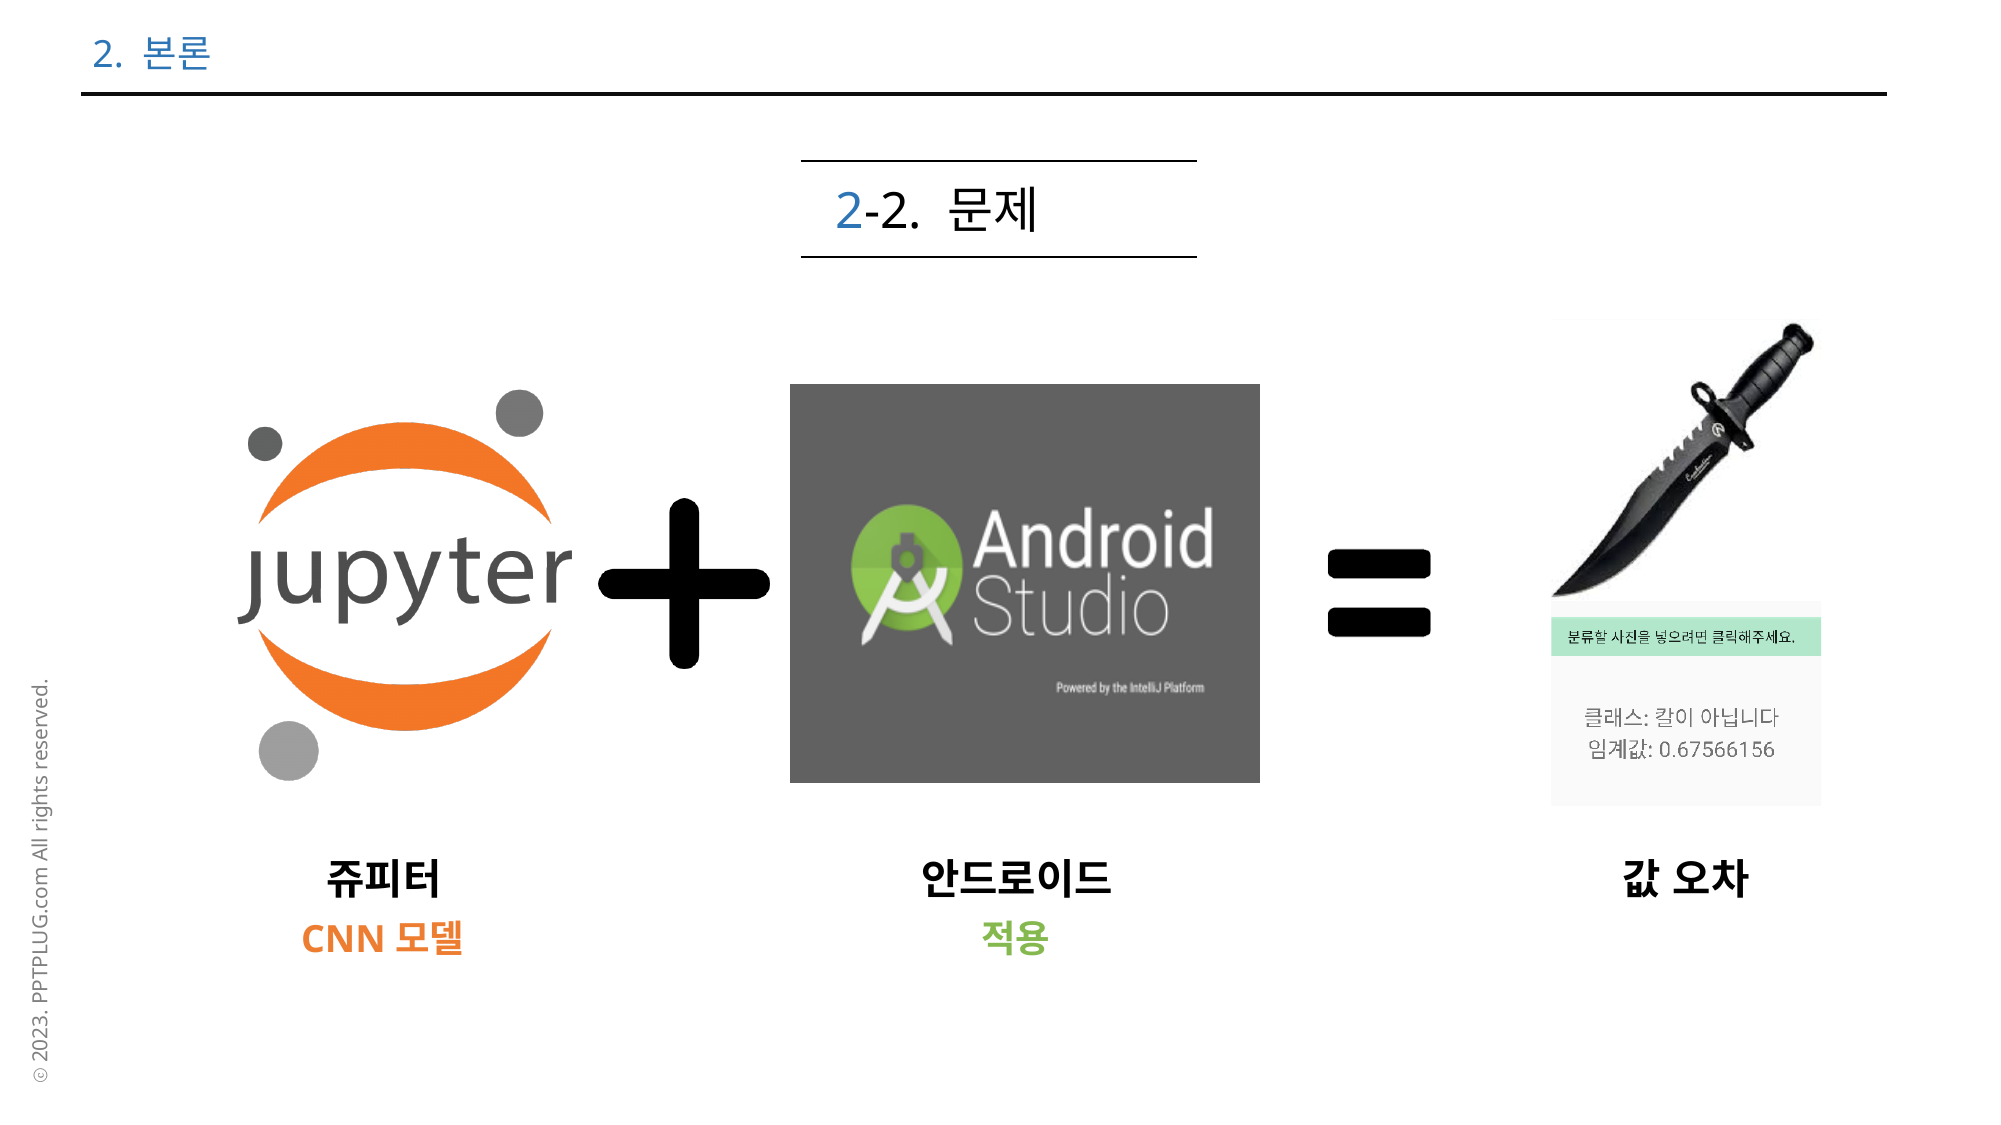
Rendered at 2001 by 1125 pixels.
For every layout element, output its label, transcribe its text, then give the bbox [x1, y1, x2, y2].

picture [1284, 498, 1474, 688]
text_box 값 오차 [1537, 847, 1835, 909]
text_box 2. 본론 [77, 22, 1142, 83]
picture [233, 384, 578, 783]
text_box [233, 846, 535, 1021]
picture [598, 498, 770, 669]
text_box 2-2. 문제 [820, 170, 1168, 246]
picture [1551, 319, 1822, 806]
picture [790, 384, 1260, 783]
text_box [867, 846, 1168, 1021]
